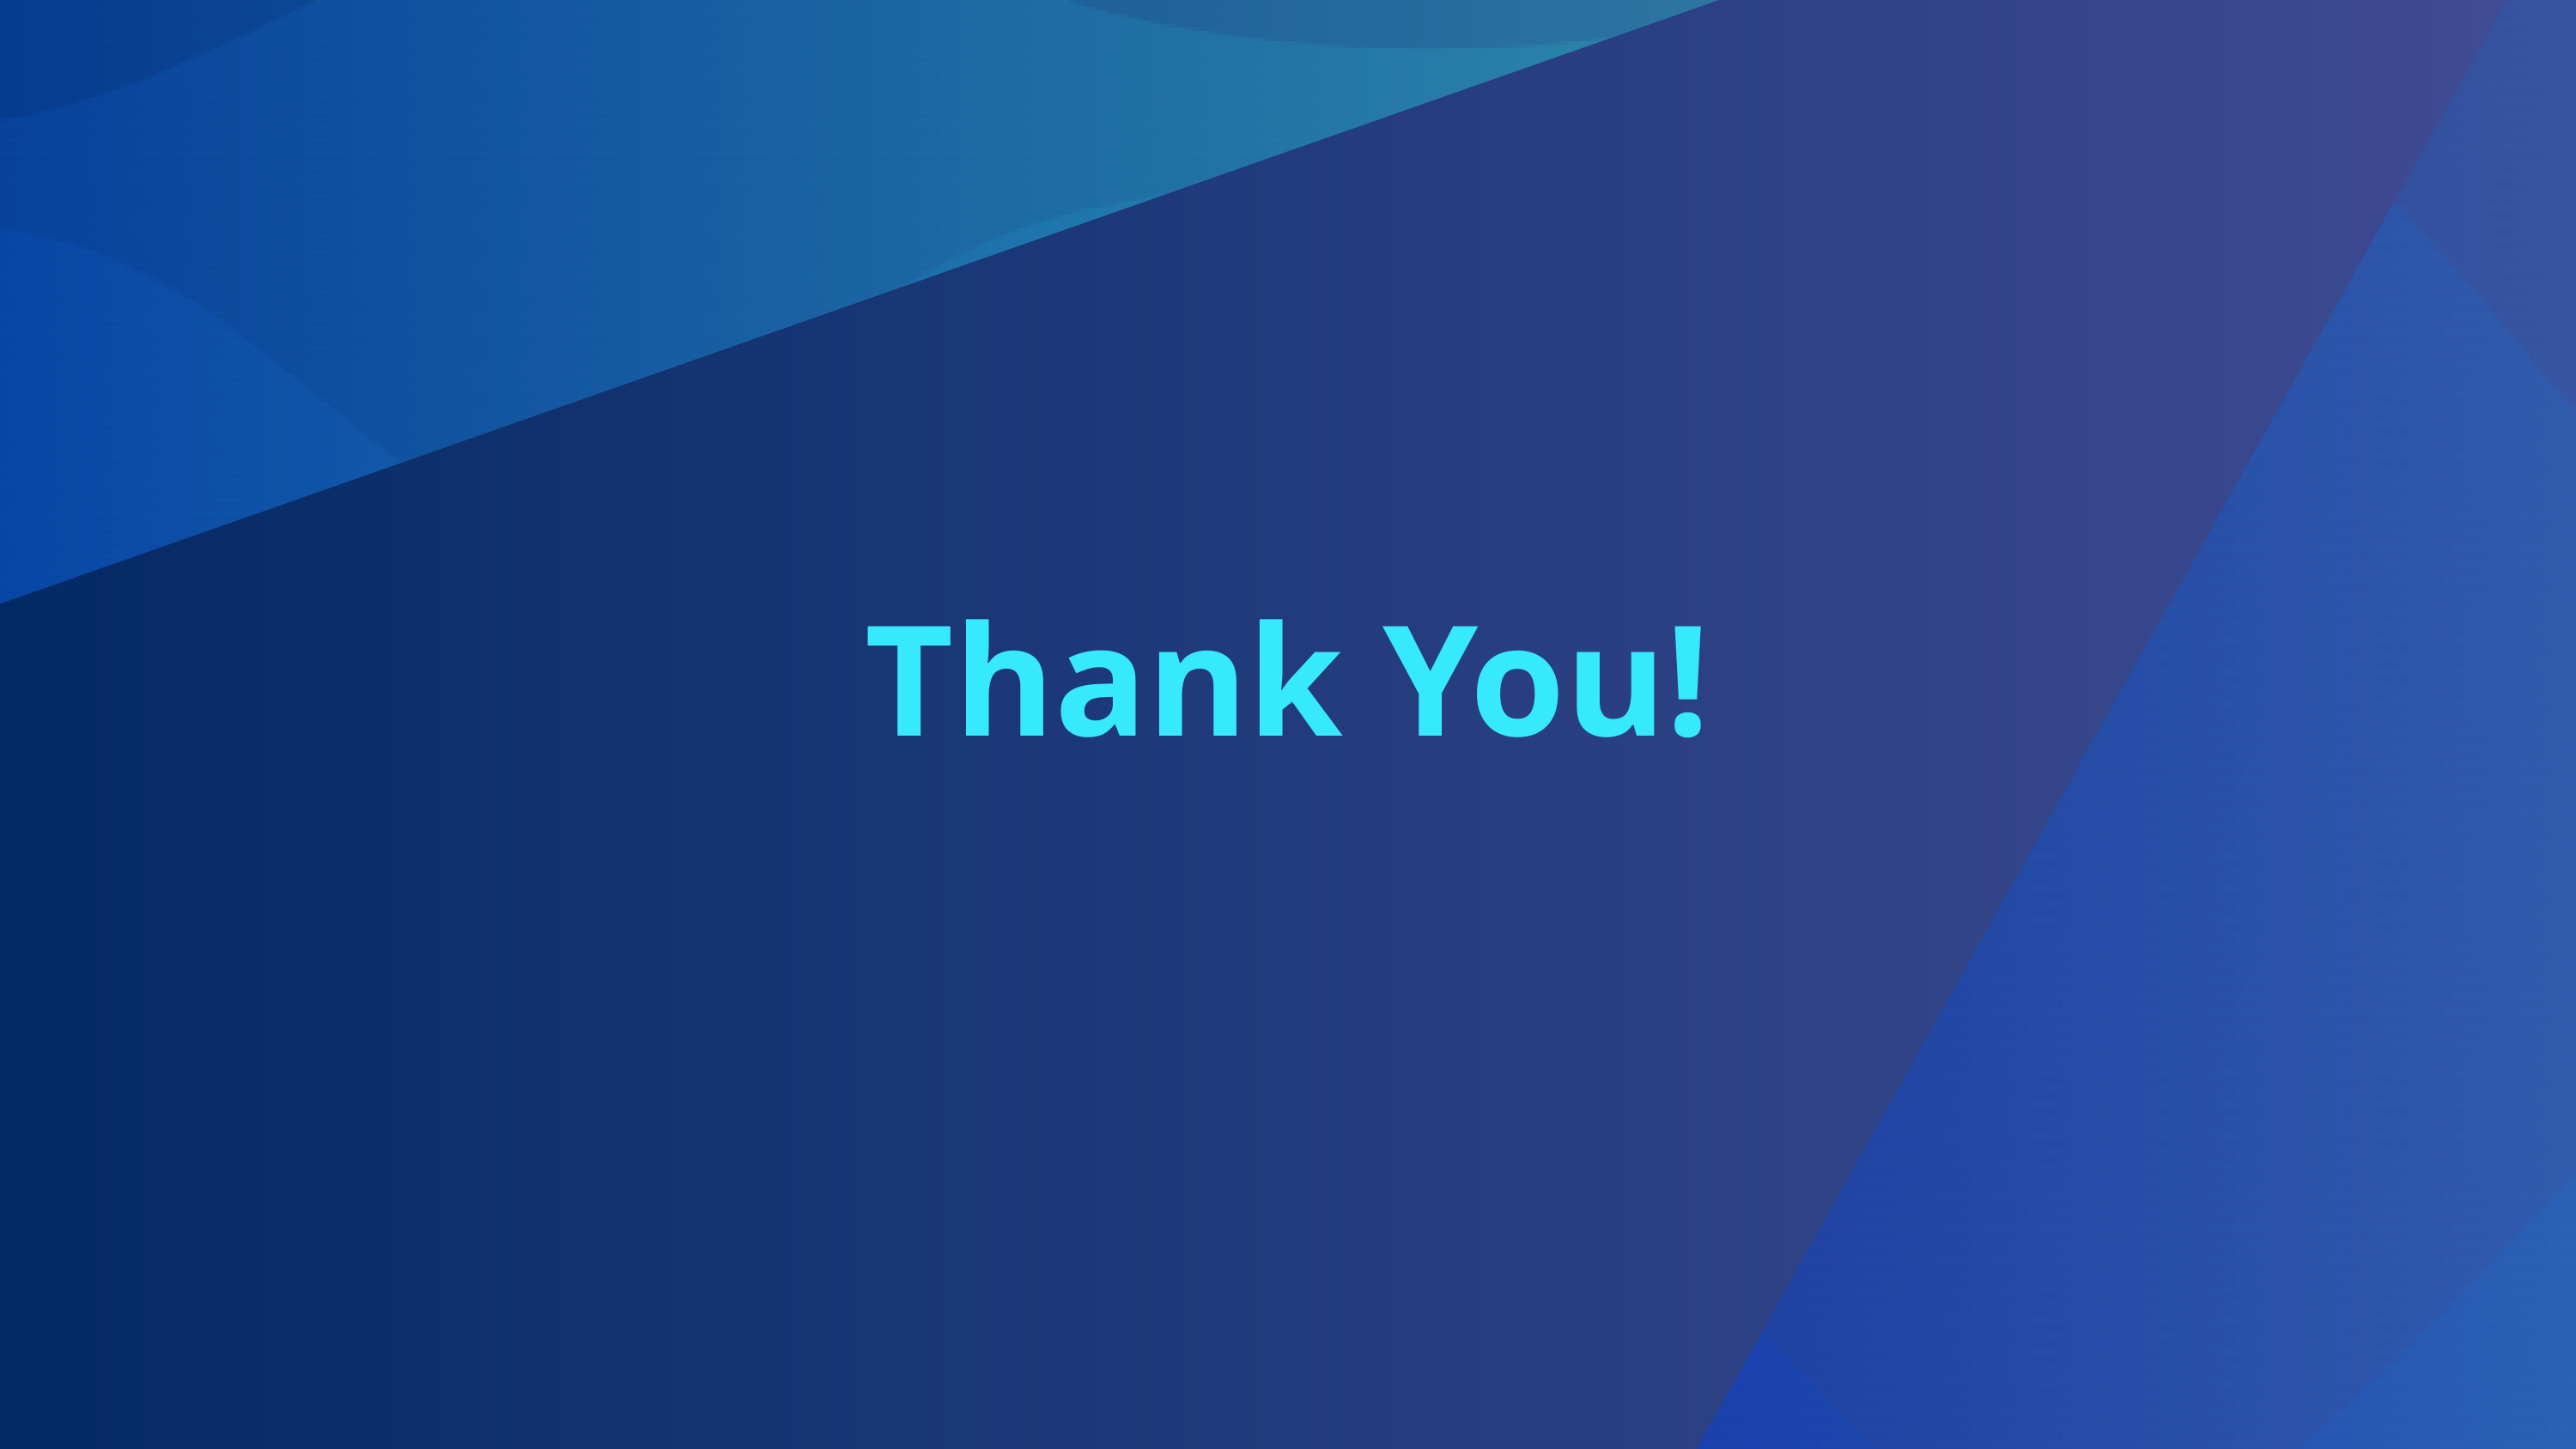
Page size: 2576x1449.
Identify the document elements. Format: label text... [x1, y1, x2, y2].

text_box Thank You! [641, 621, 1935, 767]
text_box [1697, 0, 2576, 1449]
text_box [0, 0, 1719, 604]
